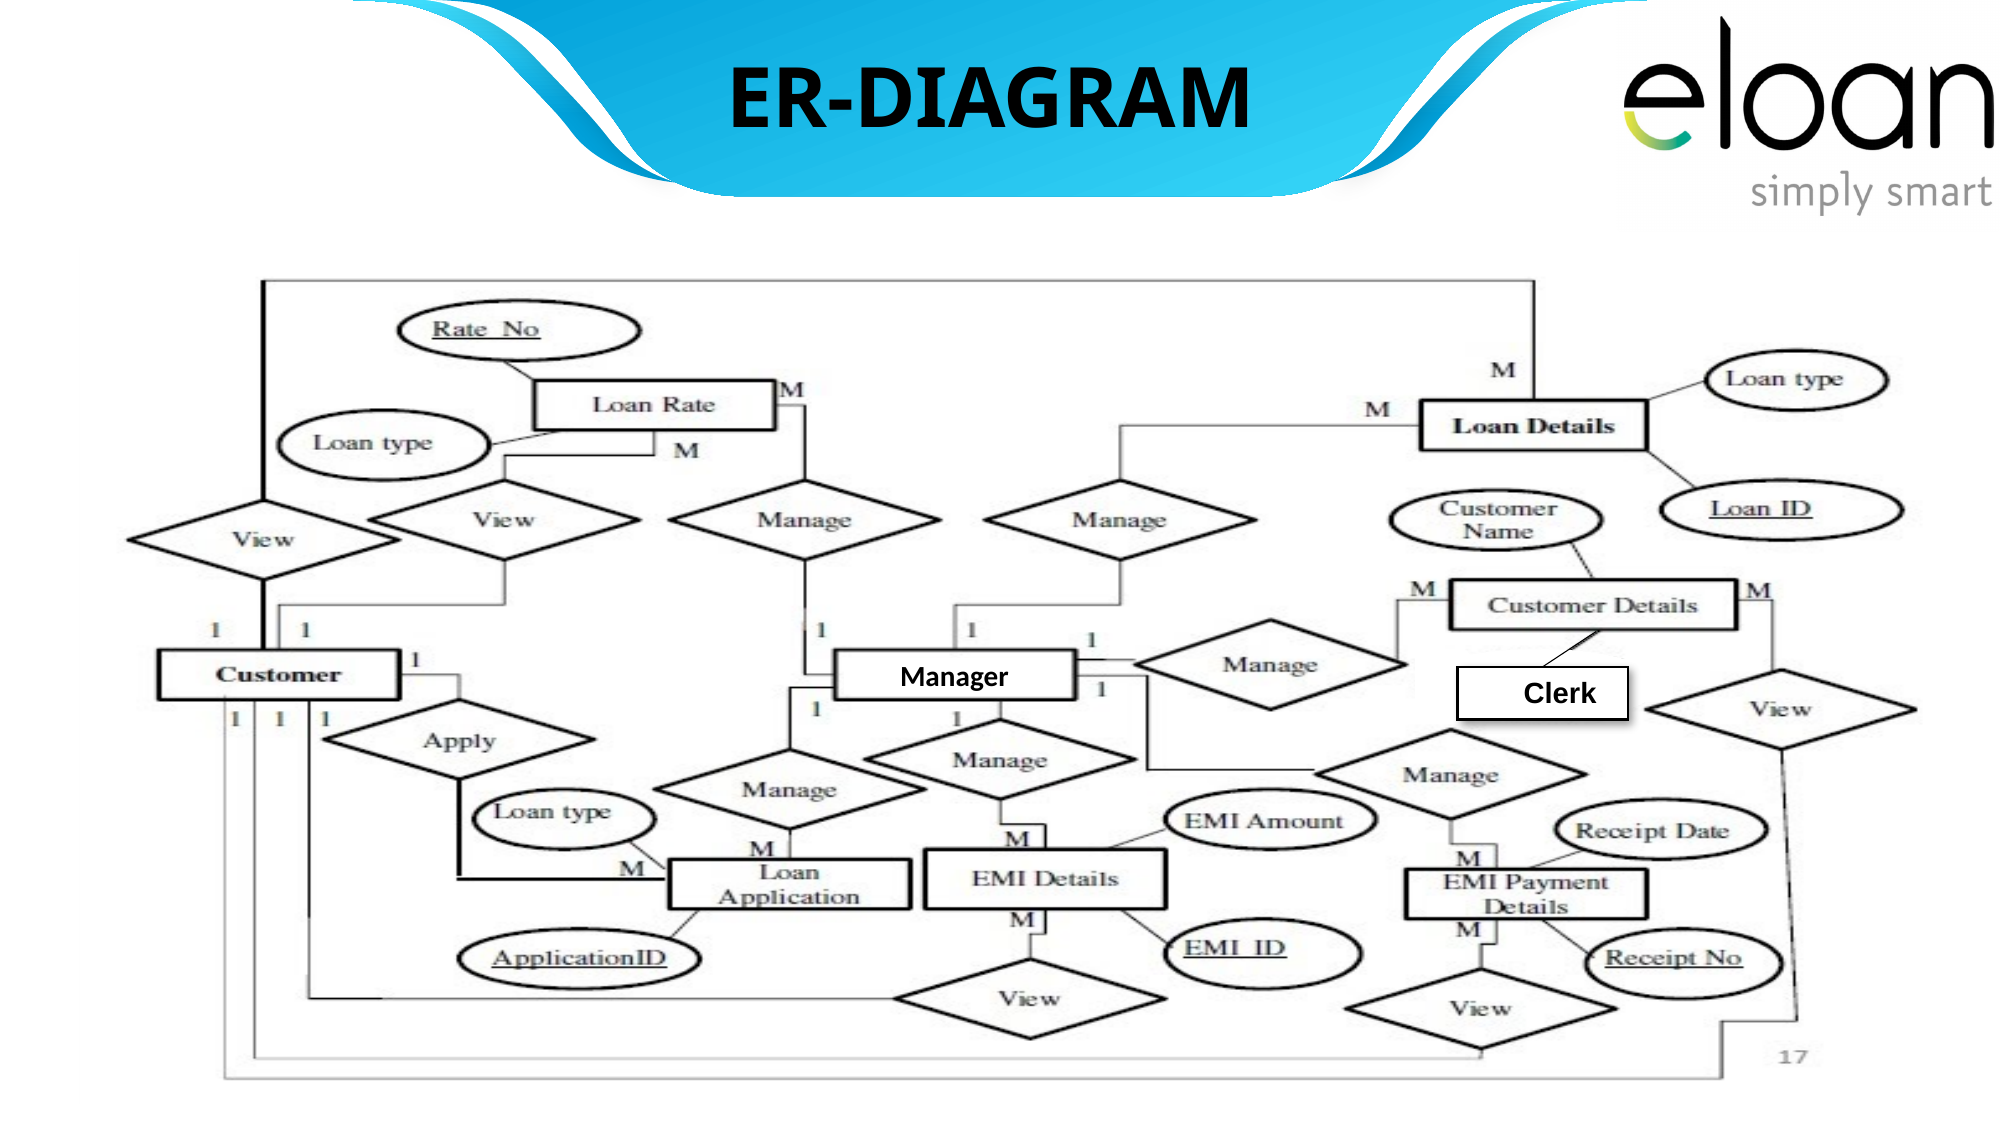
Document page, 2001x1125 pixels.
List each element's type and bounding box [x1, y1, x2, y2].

text_box [342, 0, 1616, 197]
text_box [1542, 631, 1597, 667]
picture [1616, 0, 2000, 232]
picture [78, 246, 1965, 1105]
